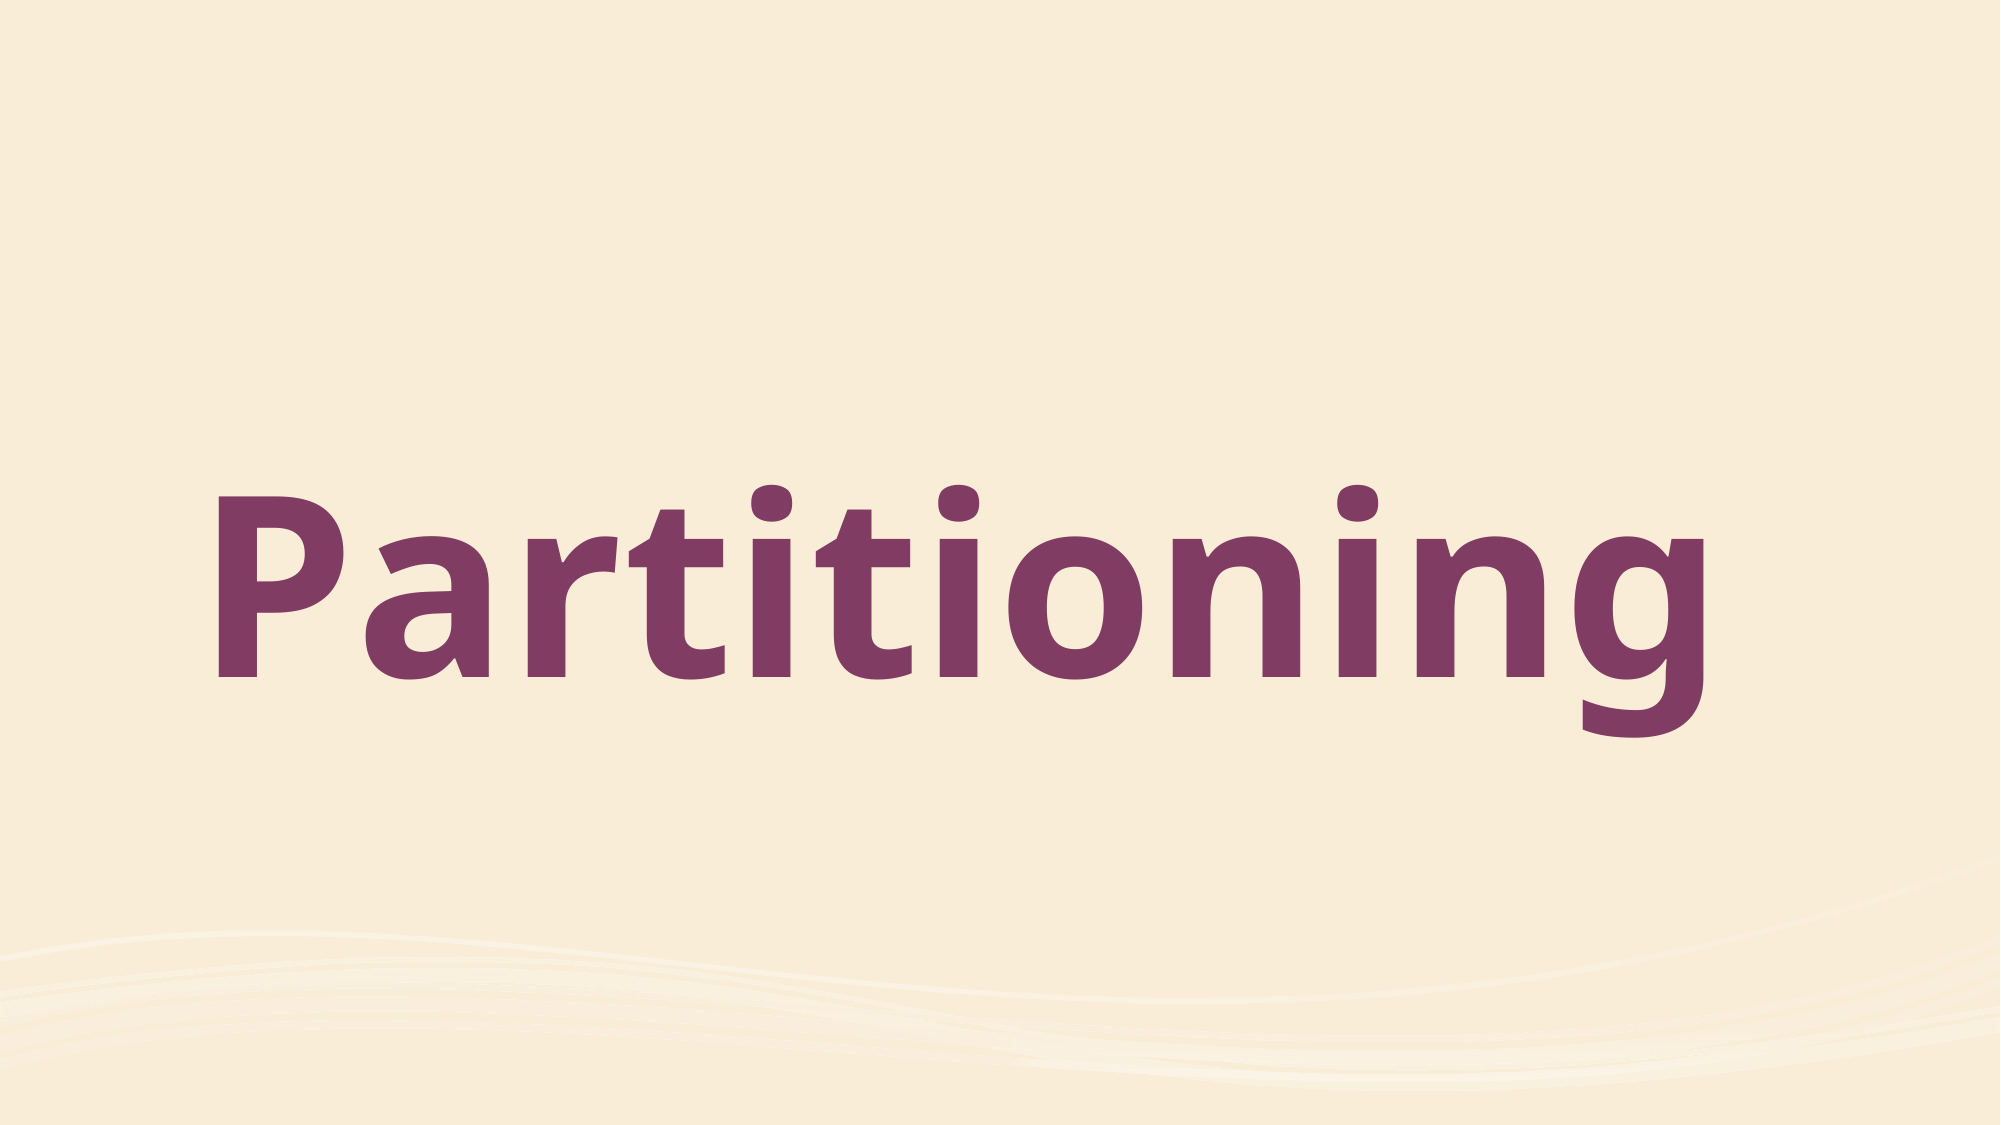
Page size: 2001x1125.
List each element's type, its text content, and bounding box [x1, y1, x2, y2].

title Partitioning [172, 427, 1748, 740]
